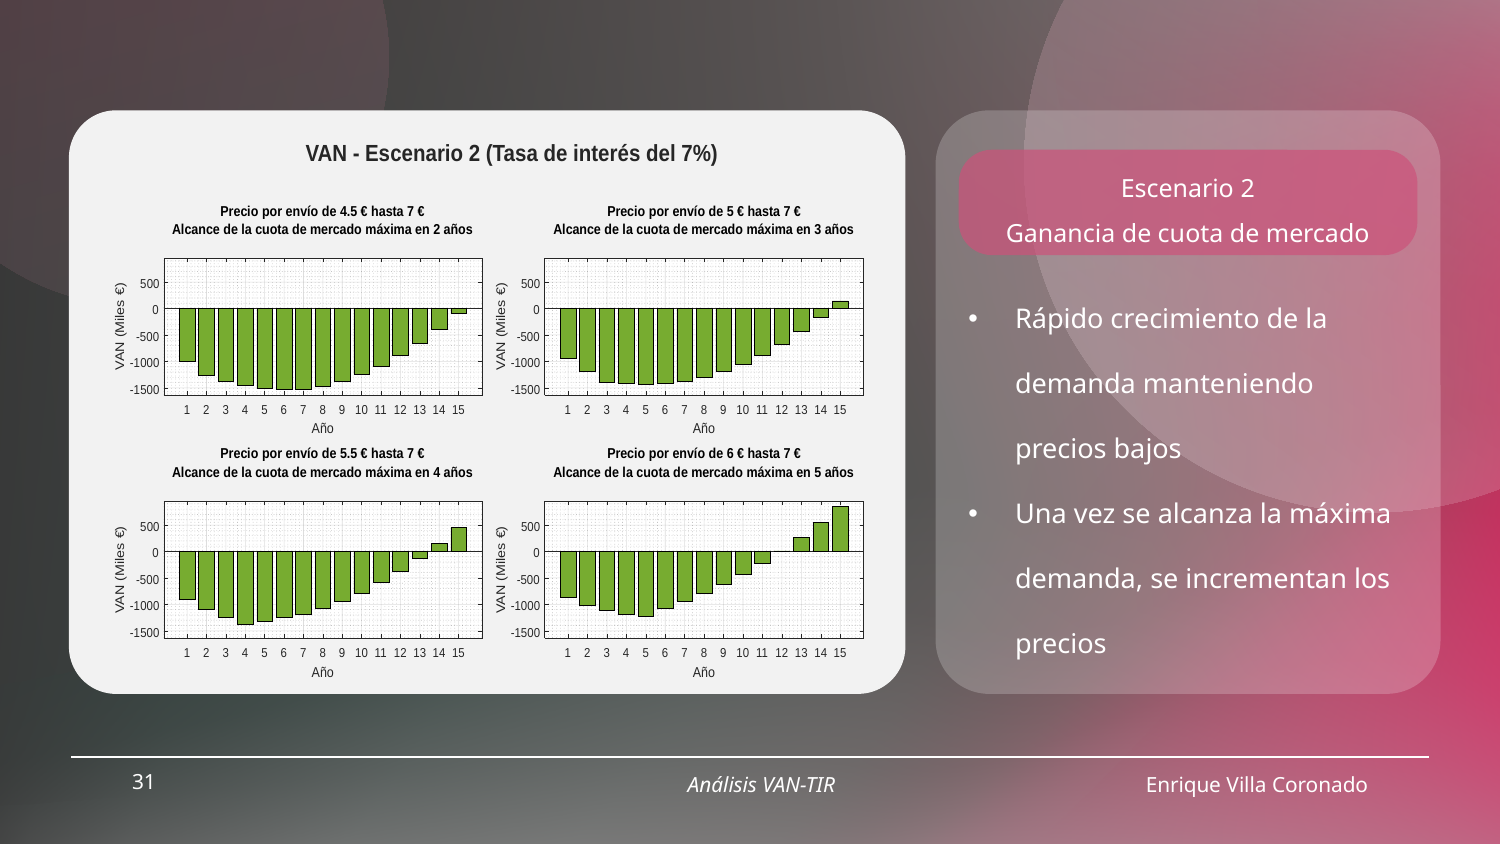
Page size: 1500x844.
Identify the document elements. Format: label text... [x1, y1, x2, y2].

text_box Escenario 2 Ganancia de cuota de mercado [958, 149, 1418, 256]
subtitle Enrique Villa Coronado [1065, 758, 1383, 809]
picture [0, 0, 1500, 844]
picture [98, 124, 876, 680]
text_box [66, 108, 908, 696]
slide_number 31 [116, 757, 192, 808]
text_box [935, 110, 1441, 688]
text_box Análisis VAN-TIR [546, 758, 954, 809]
text_box Rápido crecimiento de la demanda manteniendo precios bajos Una vez se alcanza la máxima demanda, se incrementan los precios [953, 295, 1412, 709]
